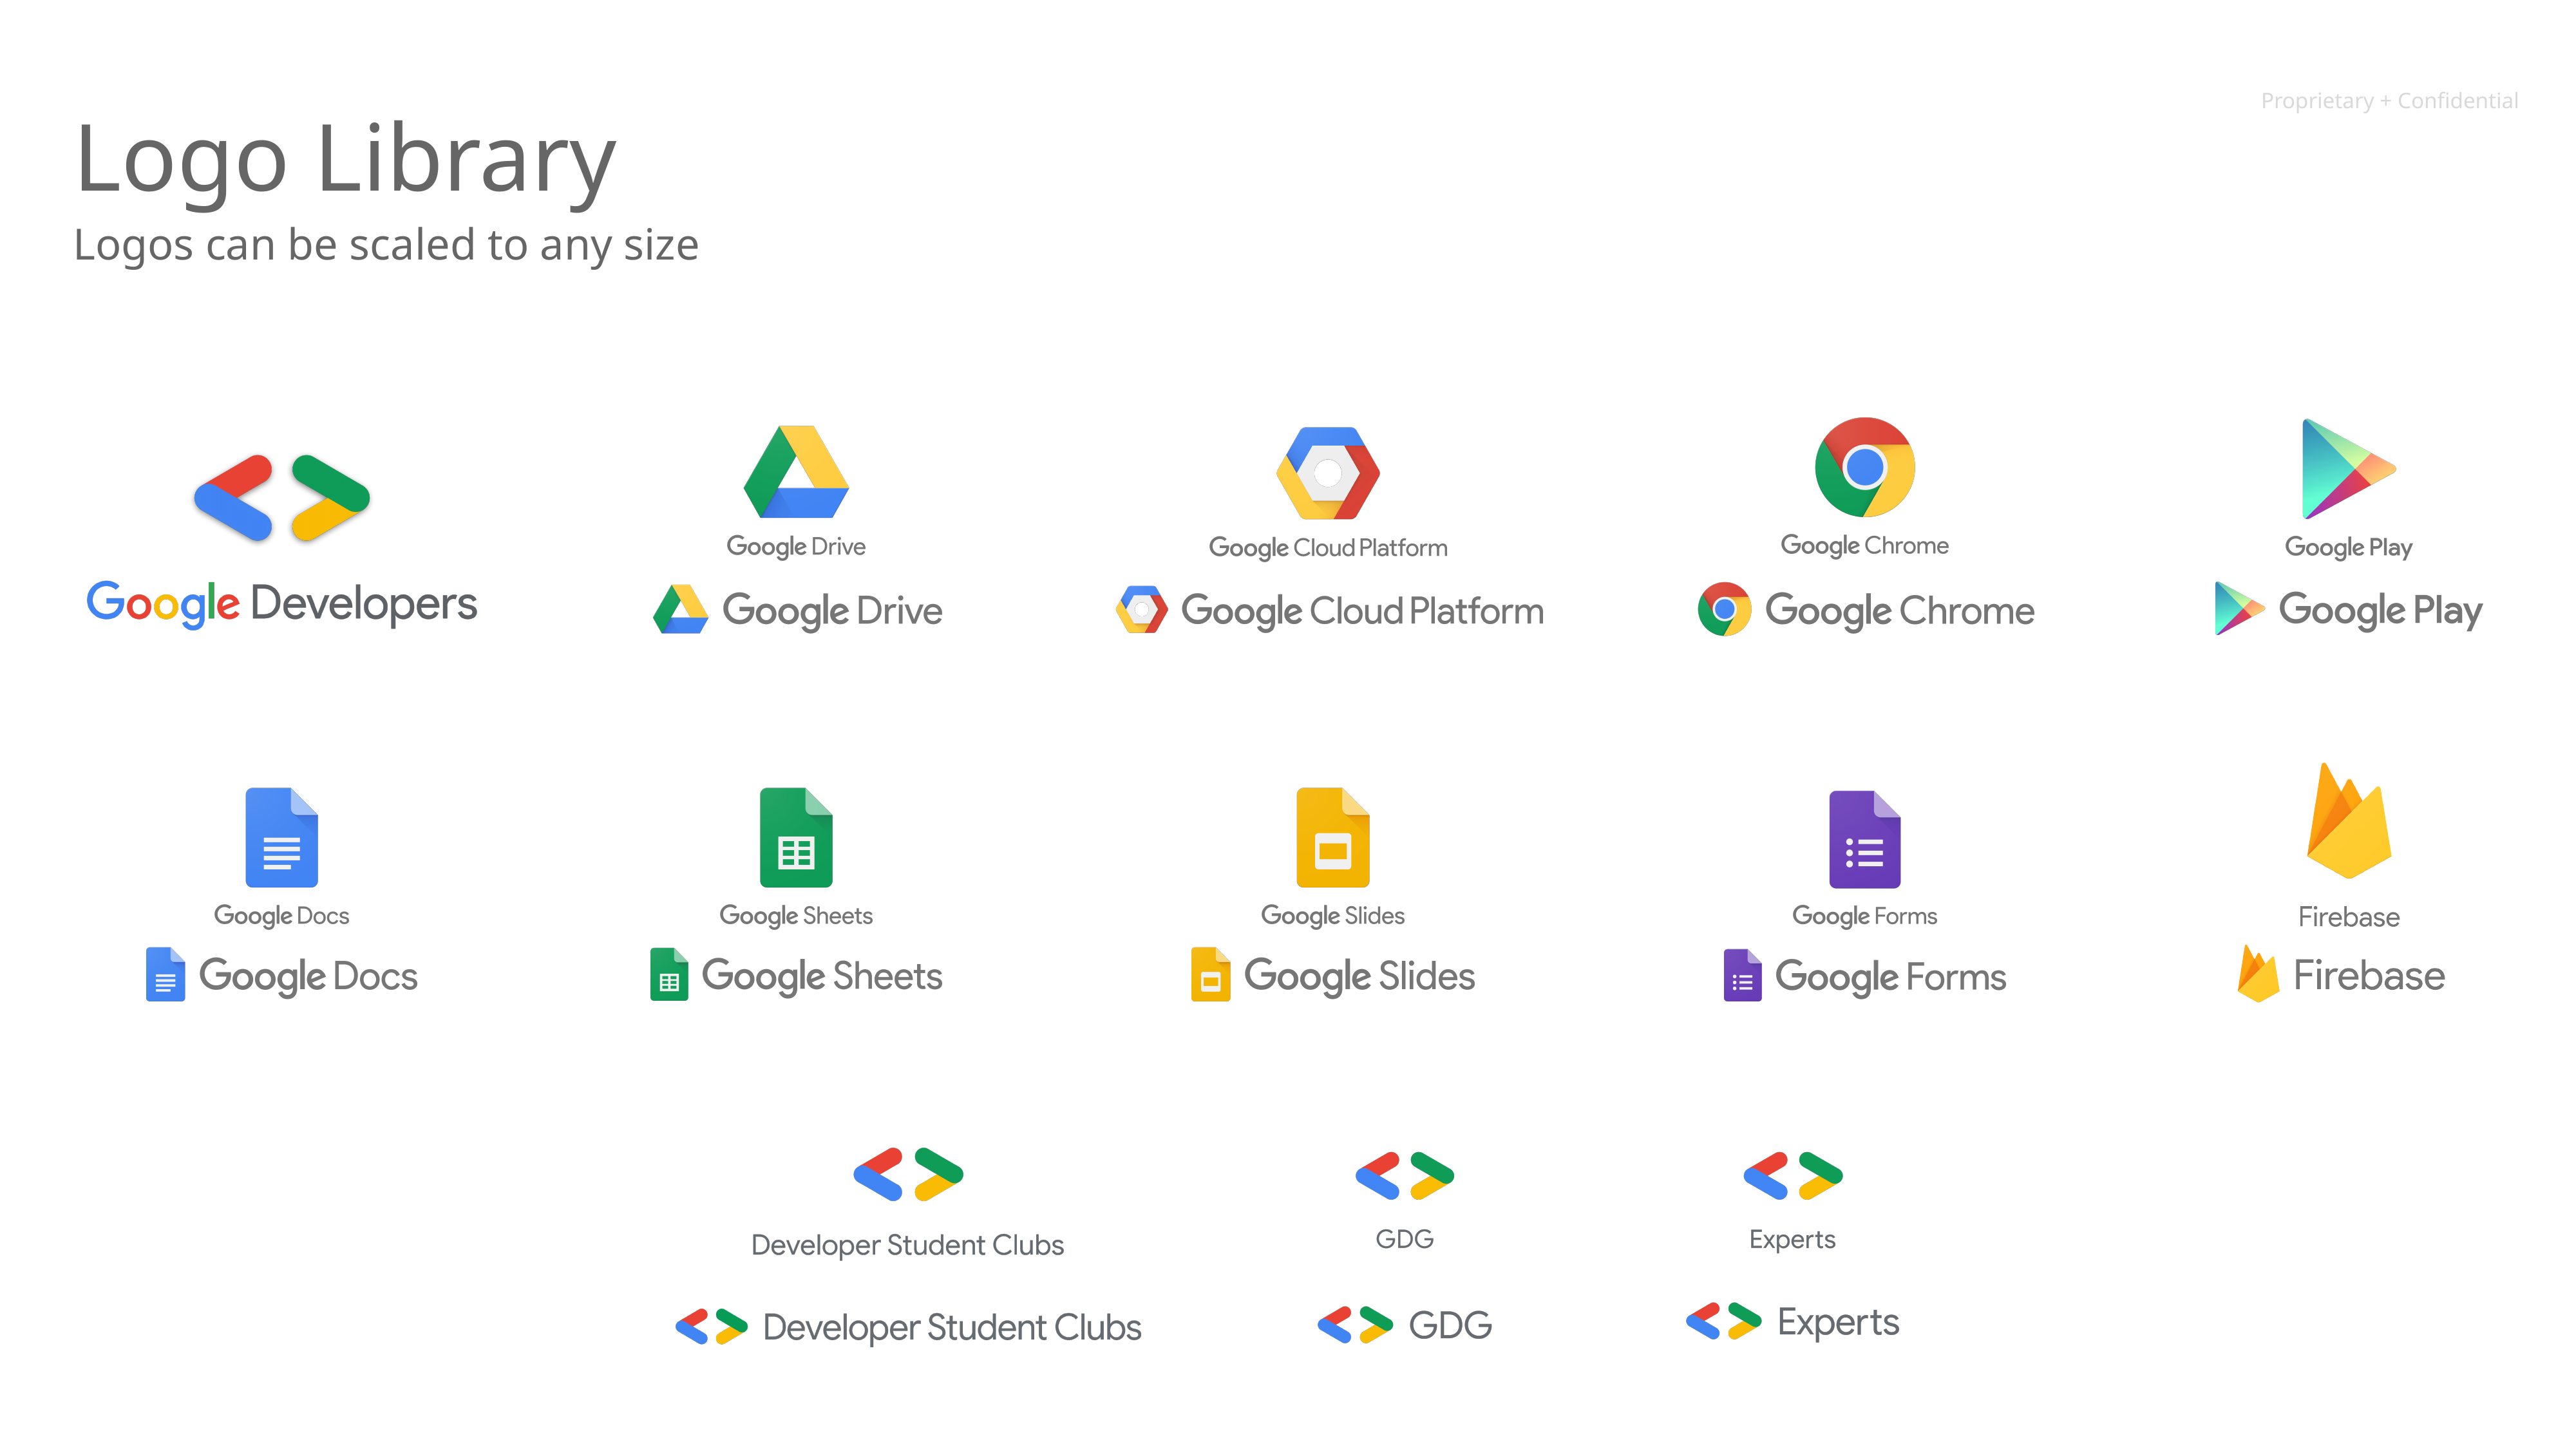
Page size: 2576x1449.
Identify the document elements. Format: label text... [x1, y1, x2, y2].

picture [1325, 1149, 1485, 1257]
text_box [650, 786, 942, 1001]
picture [0, 413, 564, 688]
picture [1317, 1302, 1493, 1347]
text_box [1696, 415, 2034, 641]
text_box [1724, 786, 2007, 1001]
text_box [2215, 417, 2483, 637]
title Logo Library Logos can be scaled to any size [47, 55, 2469, 269]
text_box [146, 786, 417, 1001]
picture [1686, 1298, 1900, 1344]
picture [2195, 729, 2487, 1048]
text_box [1191, 786, 1475, 1001]
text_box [1113, 426, 1543, 637]
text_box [676, 1144, 1141, 1347]
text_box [650, 424, 942, 638]
picture [1741, 1149, 1845, 1257]
